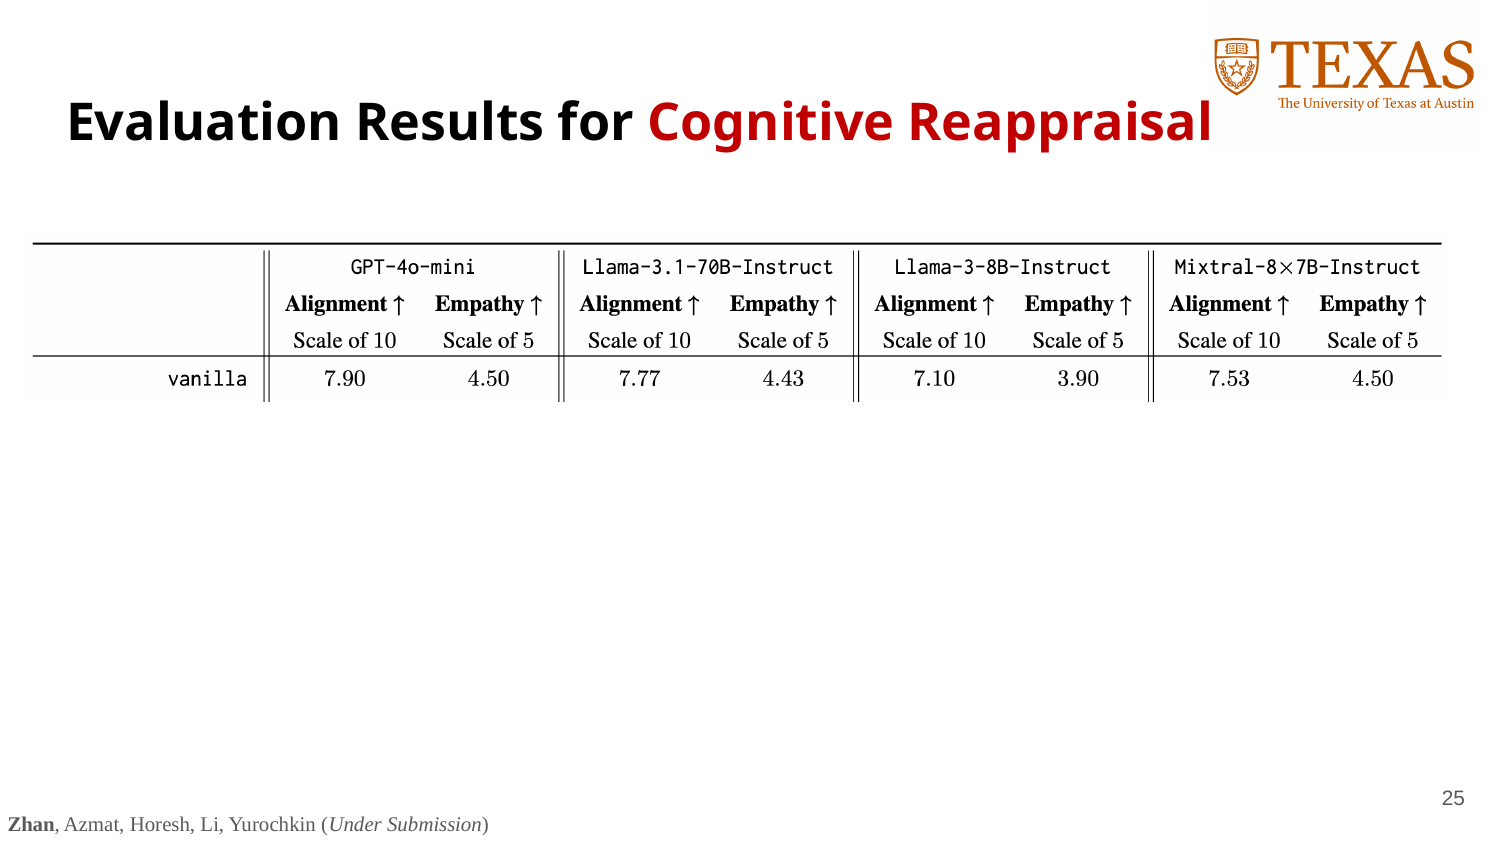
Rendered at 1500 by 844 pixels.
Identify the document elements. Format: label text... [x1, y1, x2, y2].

text_box Zhan, Azmat, Horesh, Li, Yurochkin (Under Submission) [0, 803, 508, 844]
title Evaluation Results for Cognitive Reappraisal [51, 72, 1449, 167]
picture [26, 232, 1450, 402]
slide_number 25 [1389, 764, 1480, 830]
picture [1209, 0, 1480, 150]
